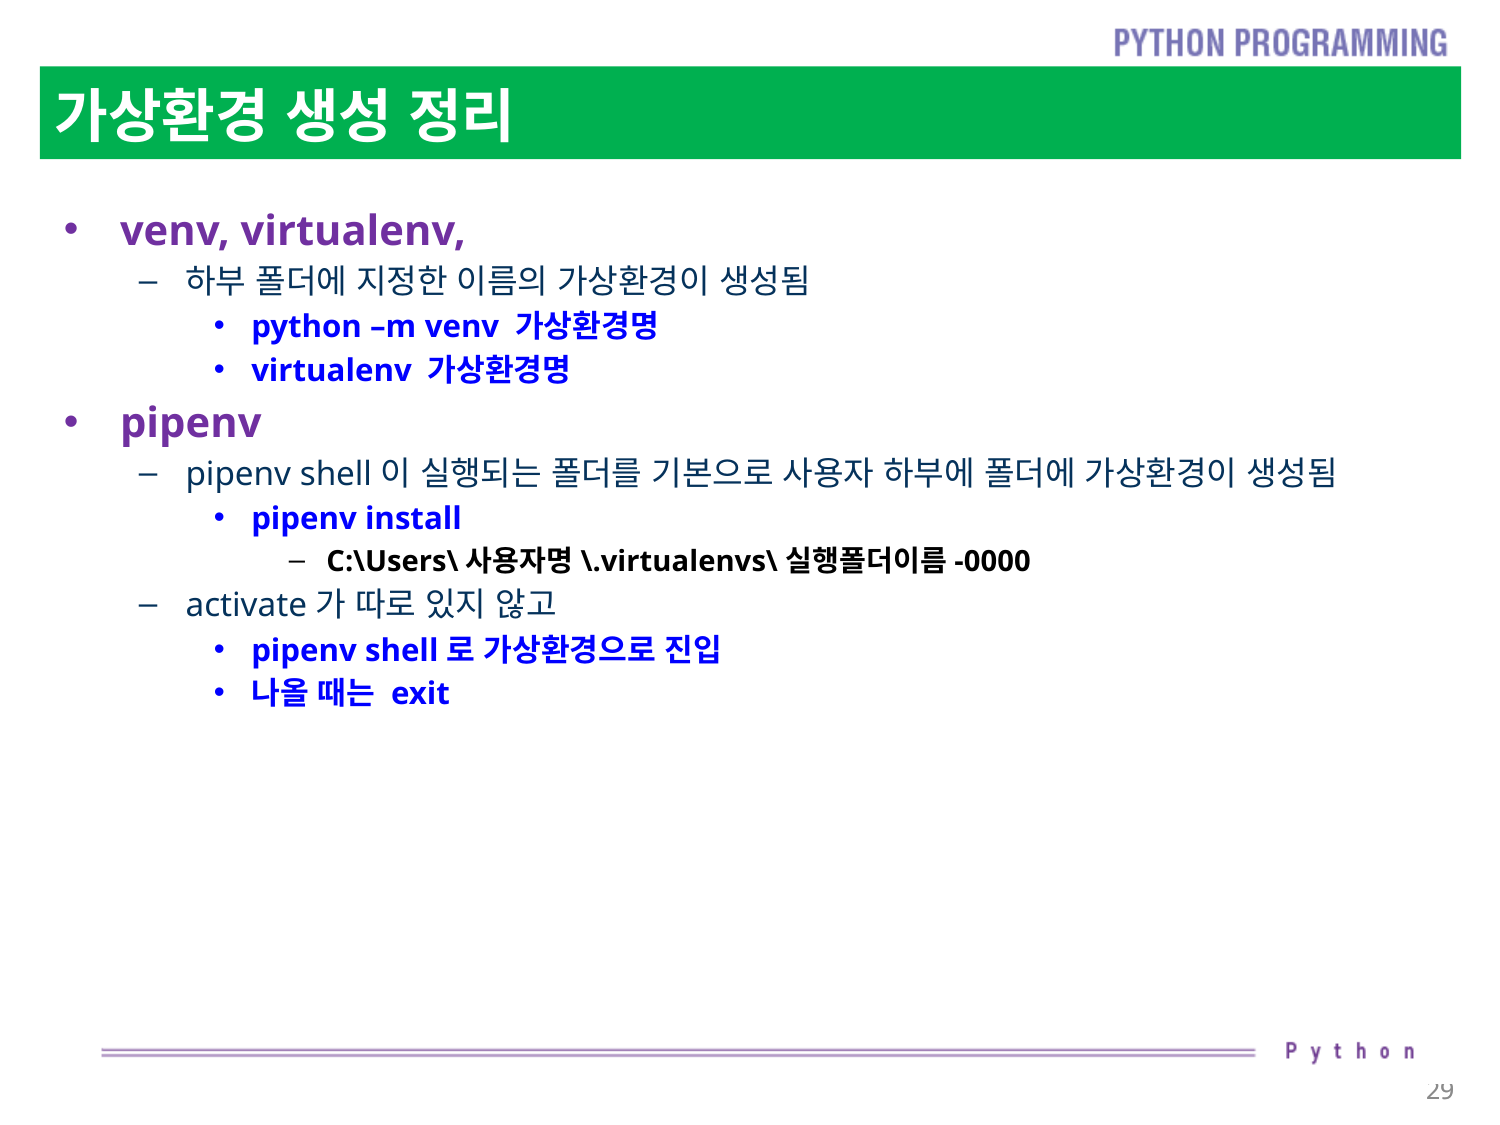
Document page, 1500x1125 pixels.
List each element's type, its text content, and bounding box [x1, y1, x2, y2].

picture [1106, 13, 1462, 66]
slide_number 29 [1119, 1071, 1470, 1112]
picture [18, 1020, 1483, 1084]
list venv, virtualenv, 하부 폴더에 지정한 이름의 가상환경이 생성됨 python –m venv 가상환경명 virtualenv 가상환경명 pipenv pipenv shell이 실행되는 폴더를 기본으로 사용자 하부에 폴더에 가상환경이 생성됨 pipenv install C:\Users\사용자명\.virtualenvs\실행폴더이름-0000 activate가 따로 있지 않고 pipenv shell로 가상환경으로 진입 나올 때는 exit [48, 195, 1461, 1041]
title 가상환경 생성 정리 [39, 76, 1444, 152]
